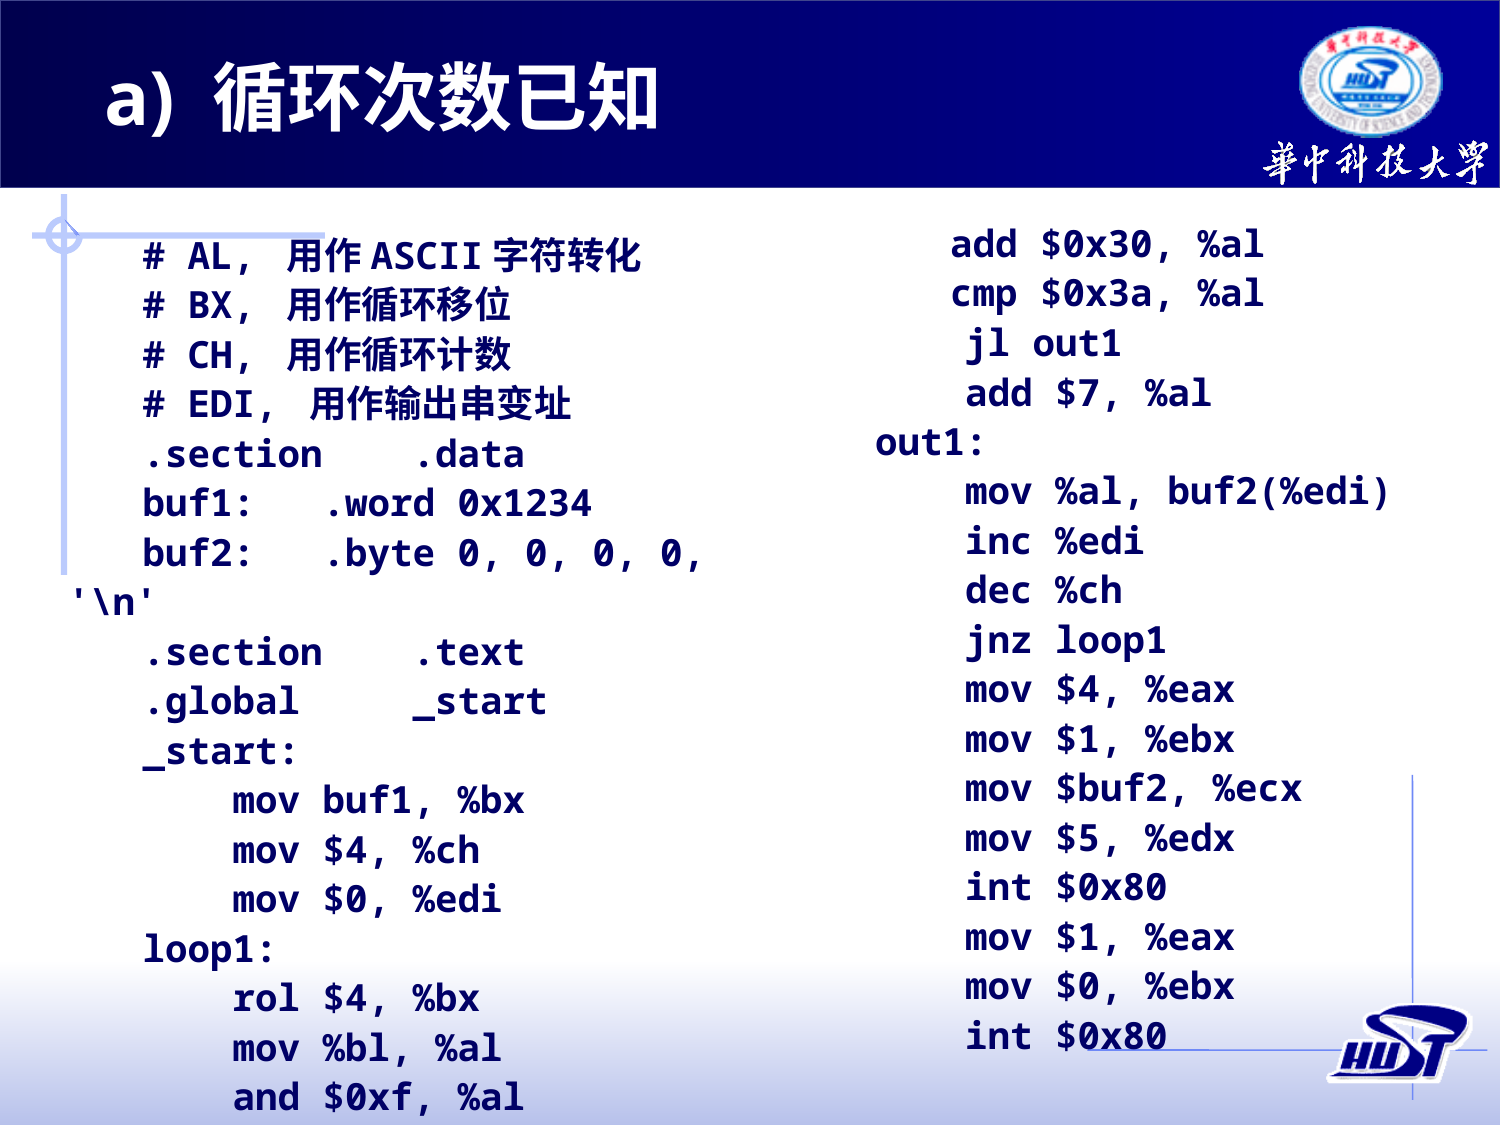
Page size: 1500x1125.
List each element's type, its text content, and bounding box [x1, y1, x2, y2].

picture [1262, 140, 1488, 185]
text_box a) 循环次数已知 [89, 42, 1308, 148]
picture [1299, 26, 1443, 138]
text_box # AL, 用作ASCII字符转化 # BX, 用作循环移位 # CH, 用作循环计数 # EDI, 用作输出串变址 .section .data buf1: .word 0x1234 buf2: .byte 0, 0, 0, 0, '\n' .section .text .global _start _start: mov buf1, %bx mov $4, %ch mov $0, %edi loop1: rol $4, %bx mov %bl, %al and $0xf, %al [52, 219, 748, 1081]
text_box add $0x30, %al cmp $0x3a, %al jl out1 add $7, %al out1: mov %al, buf2(%edi) inc %edi dec %ch jnz loop1 mov $4, %eax mov $1, %ebx mov $buf2, %ecx mov $5, %edx int $0x80 mov $1, %eax mov $0, %ebx int $0x80 [785, 208, 1480, 1087]
